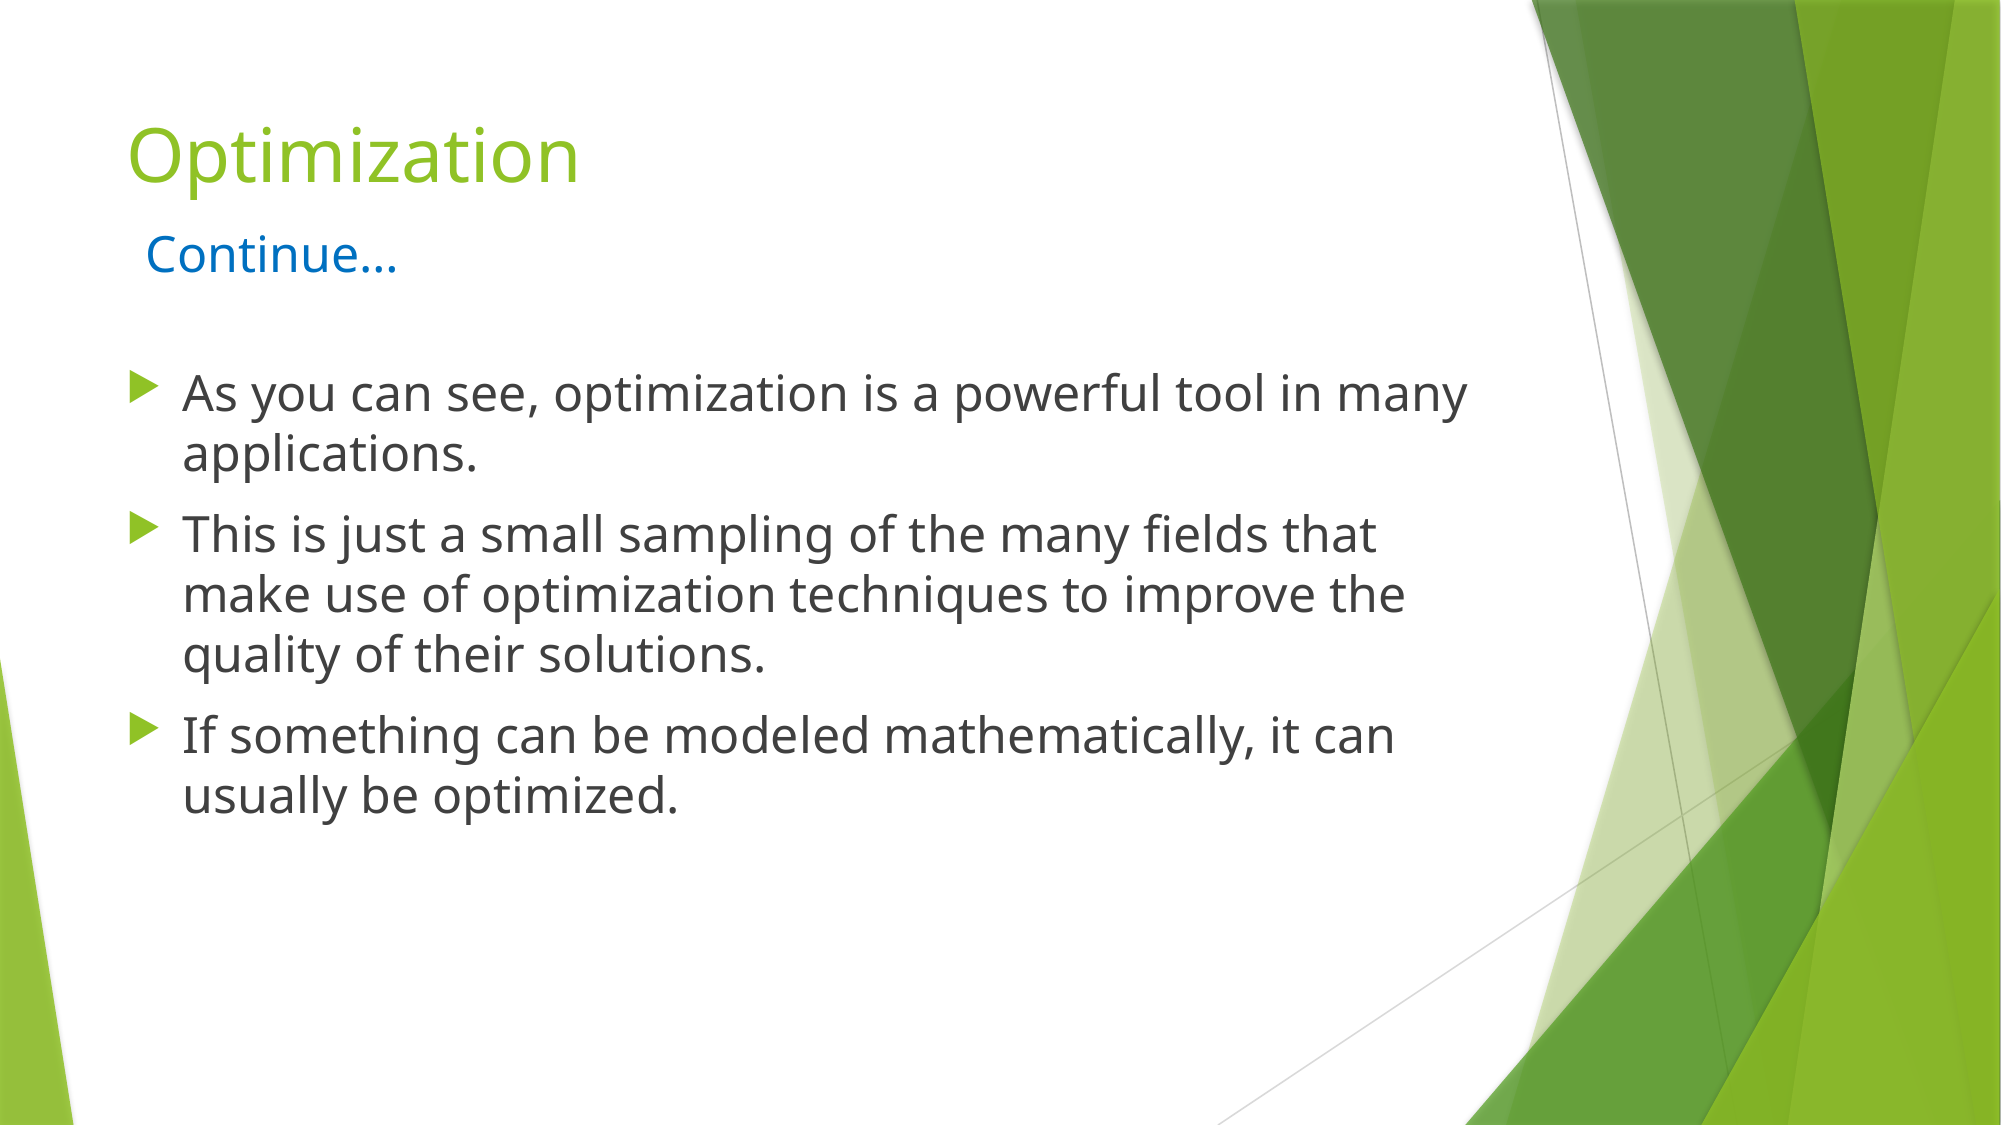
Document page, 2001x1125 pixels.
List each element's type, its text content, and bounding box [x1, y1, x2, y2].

title Optimization Continue… [111, 99, 1522, 317]
list As you can see, optimization is a powerful tool in many applications. This is just a small sampling of the many fields that make use of optimization techniques to improve the quality of their solutions. If something can be modeled mathematically, it can usually be optimized. [111, 354, 1522, 992]
